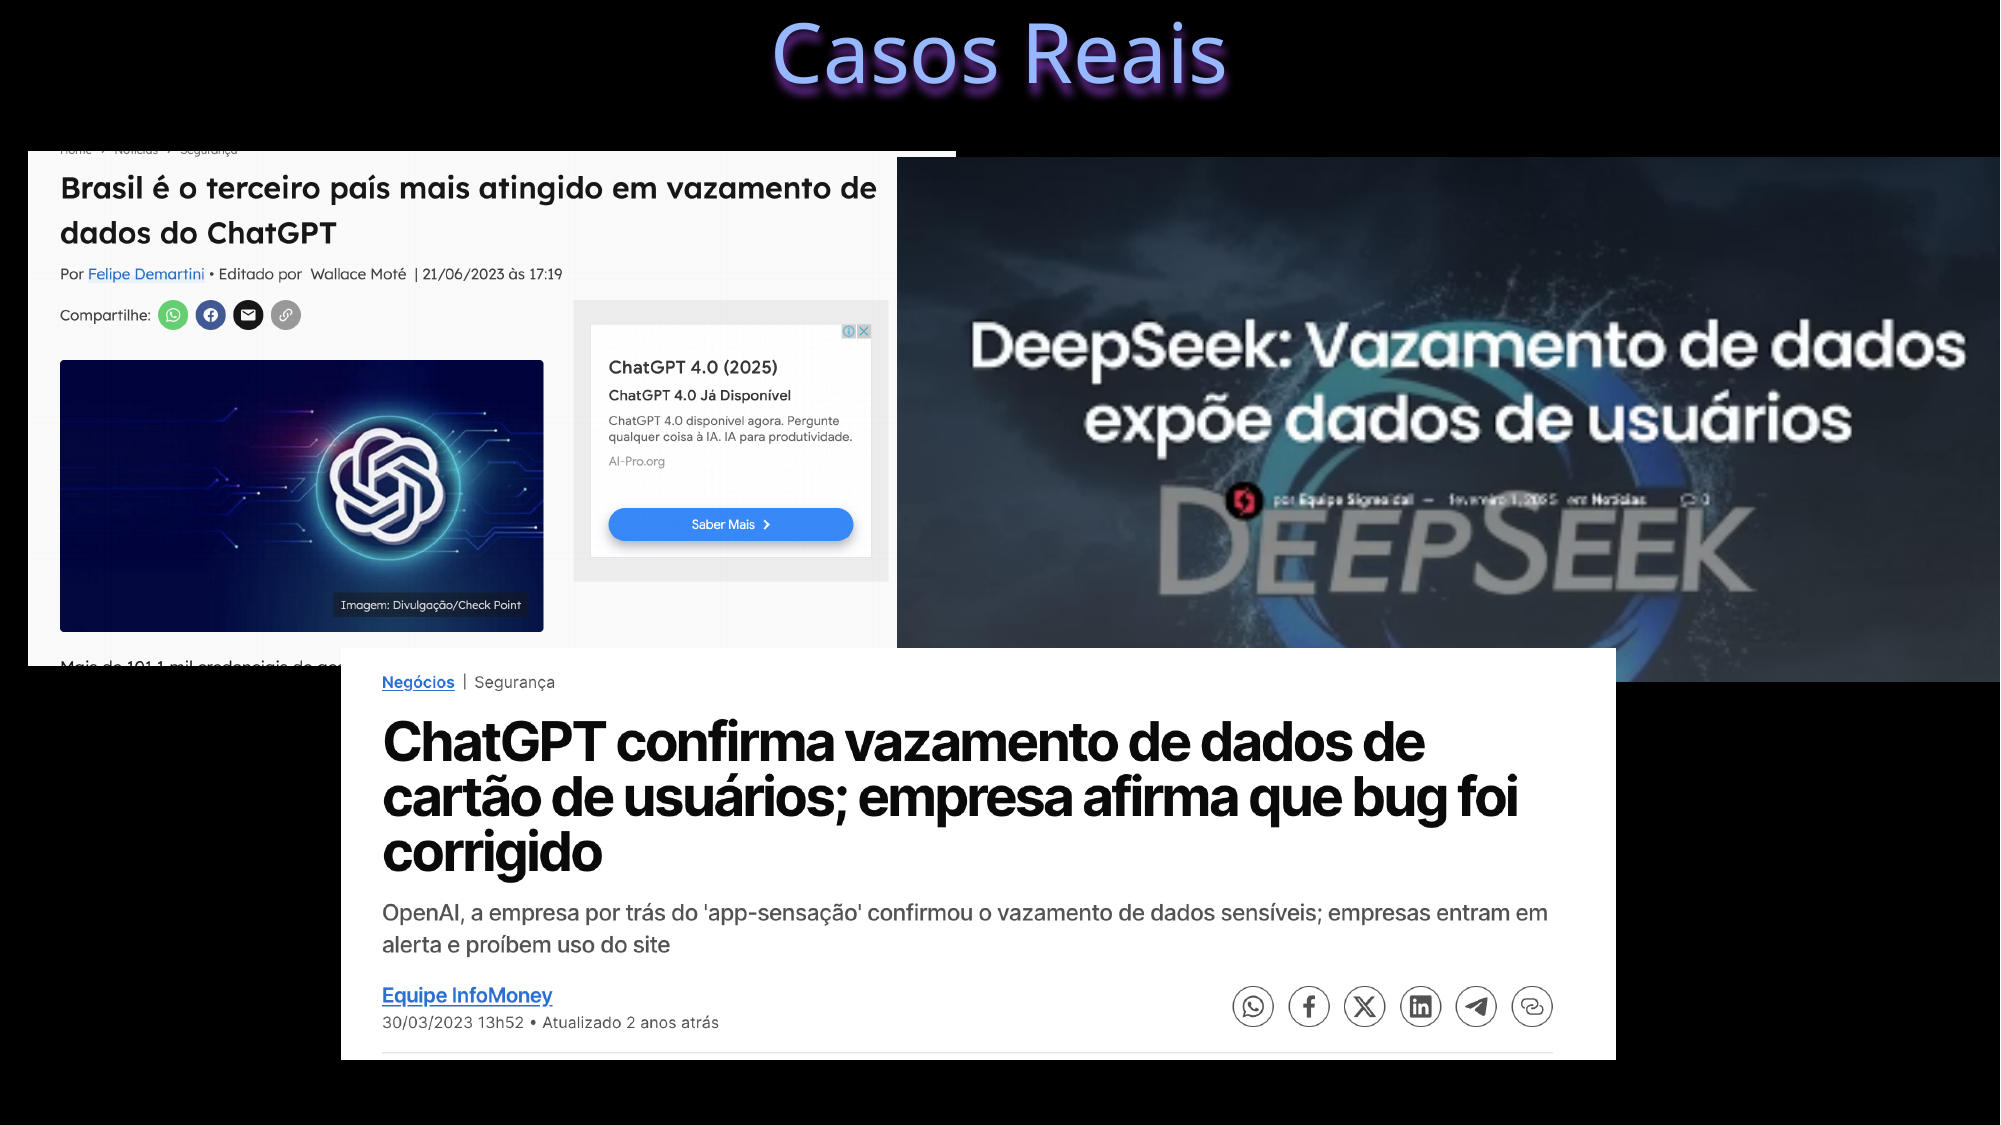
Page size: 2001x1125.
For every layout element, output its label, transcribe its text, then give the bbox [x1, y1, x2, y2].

picture [27, 150, 2000, 1061]
text_box Casos Reais [0, 31, 2000, 101]
